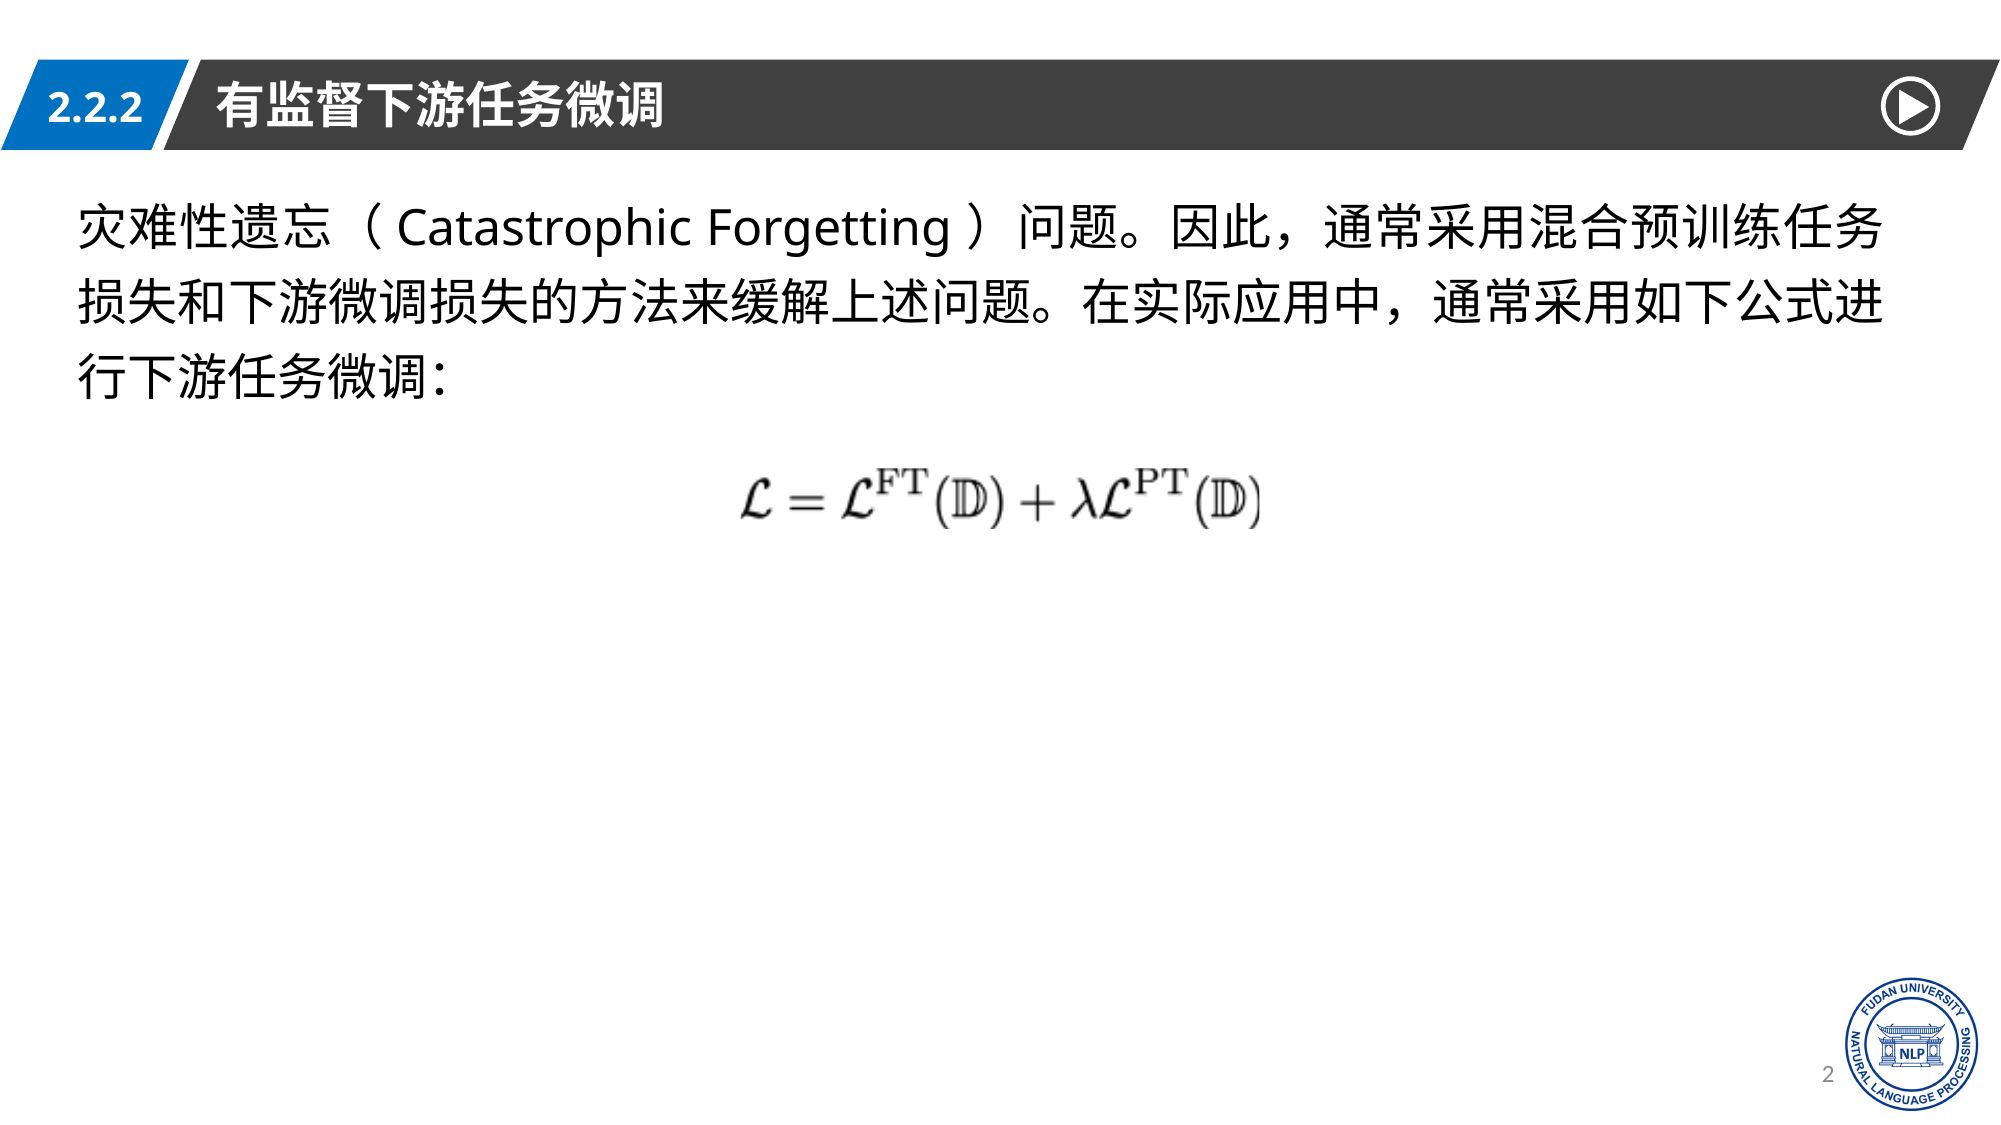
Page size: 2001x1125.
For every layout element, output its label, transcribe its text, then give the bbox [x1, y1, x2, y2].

text_box 灾难性遗忘（Catastrophic Forgetting）问题。因此，通常采用混合预训练任务损失和下游微调损失的方法来缓解上述问题。在实际应用中，通常采用如下公式进行下游任务微调： [62, 173, 1900, 413]
slide_number 29 [1412, 1042, 1863, 1103]
text_box 2.2.2 [26, 73, 164, 138]
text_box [1883, 78, 1939, 134]
text_box 有监督下游任务微调 [201, 66, 681, 142]
picture [1834, 972, 1985, 1117]
text_box [1, 89, 157, 150]
text_box [163, 59, 2000, 150]
text_box [32, 59, 189, 120]
picture [740, 467, 1260, 529]
